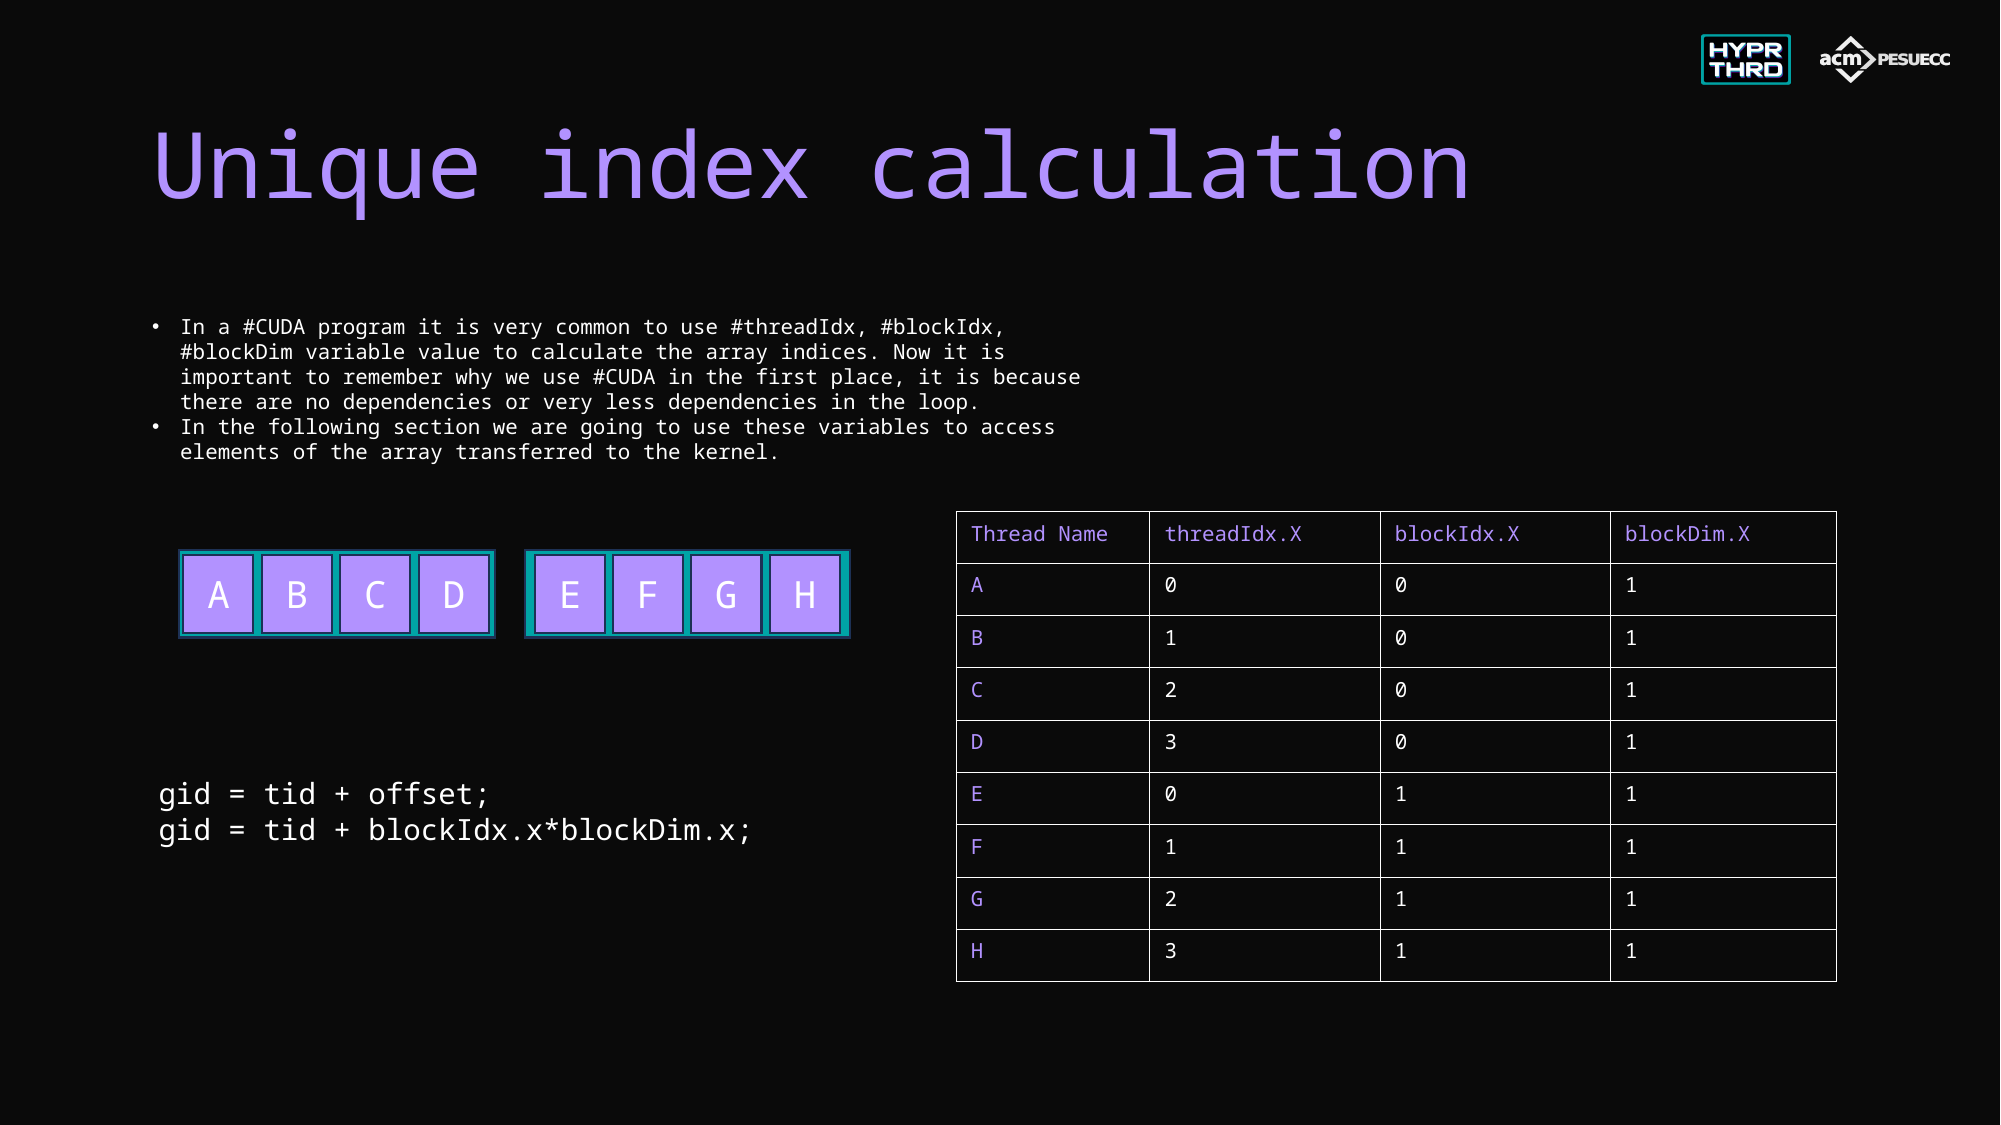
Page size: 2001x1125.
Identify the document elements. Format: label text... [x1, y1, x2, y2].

table_cell 1 [1381, 878, 1610, 929]
table_cell 3 [1150, 930, 1380, 981]
table_header blockDim.X [1611, 512, 1836, 563]
table_cell 1 [1611, 825, 1836, 877]
table_cell E [957, 773, 1149, 824]
table_cell 0 [1381, 564, 1610, 615]
table_header blockIdx.X [1381, 512, 1610, 563]
table_cell 2 [1150, 668, 1380, 720]
table_cell 1 [1611, 878, 1836, 929]
table_cell 1 [1611, 930, 1836, 981]
table_cell 1 [1611, 564, 1836, 615]
table_cell 1 [1381, 773, 1610, 824]
table_header Thread Name [957, 512, 1149, 563]
table_cell 1 [1381, 825, 1610, 877]
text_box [178, 550, 850, 638]
table_cell 1 [1150, 616, 1380, 667]
table_cell B [957, 616, 1149, 667]
table_cell 0 [1381, 668, 1610, 720]
text_box In a #CUDA program it is very common to use #threadIdx, #blockIdx, #blockDim variable value to calculate the array indices. Now it is important to remember why we use #CUDA in the first place, it is because there are no dependencies or very less dependencies in the loop. In the following section we are going to use these variables to access elements of the array transferred to the kernel. [137, 306, 1138, 471]
table_cell D [957, 721, 1149, 772]
table_cell C [957, 668, 1149, 720]
picture [1696, 30, 1796, 89]
table_cell 0 [1150, 773, 1380, 824]
table_cell G [957, 878, 1149, 929]
table_cell 1 [1611, 721, 1836, 772]
table_cell 1 [1611, 668, 1836, 720]
table_cell 1 [1611, 616, 1836, 667]
text_box gid = tid + offset; gid = tid + blockIdx.x*blockDim.x; [143, 768, 927, 854]
table_cell H [957, 930, 1149, 981]
table_cell 0 [1381, 721, 1610, 772]
table_cell 2 [1150, 878, 1380, 929]
table_header threadIdx.X [1150, 512, 1380, 563]
table_cell 1 [1150, 825, 1380, 877]
table_cell 0 [1381, 616, 1610, 667]
table_cell 3 [1150, 721, 1380, 772]
table_cell 0 [1150, 564, 1380, 615]
table_cell F [957, 825, 1149, 877]
picture [1820, 36, 1950, 83]
title Unique index calculation [137, 59, 1863, 278]
table_cell 1 [1381, 930, 1610, 981]
table_cell 1 [1611, 773, 1836, 824]
table_cell A [957, 564, 1149, 615]
